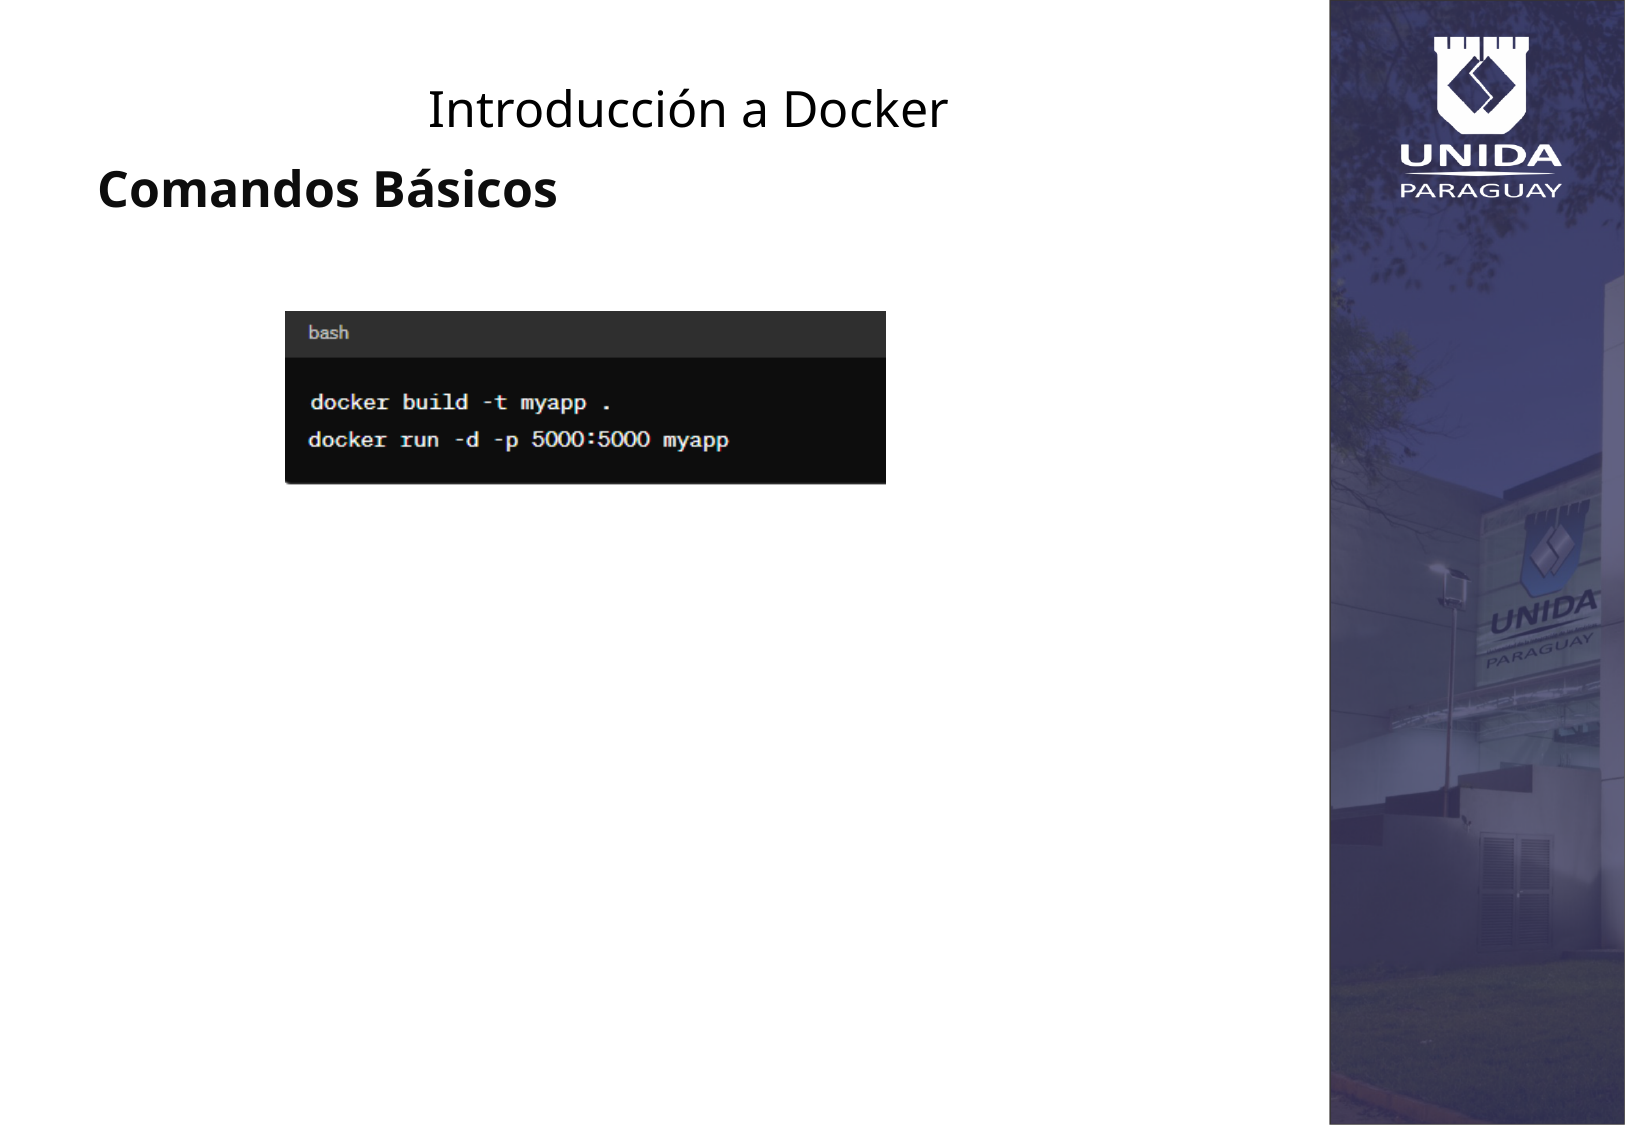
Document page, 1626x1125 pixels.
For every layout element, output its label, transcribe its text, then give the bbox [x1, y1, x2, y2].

picture [284, 310, 886, 495]
title Introducción a Docker [74, 64, 1304, 146]
picture [1328, 0, 1625, 1125]
subtitle Comandos Básicos [74, 157, 1304, 1060]
